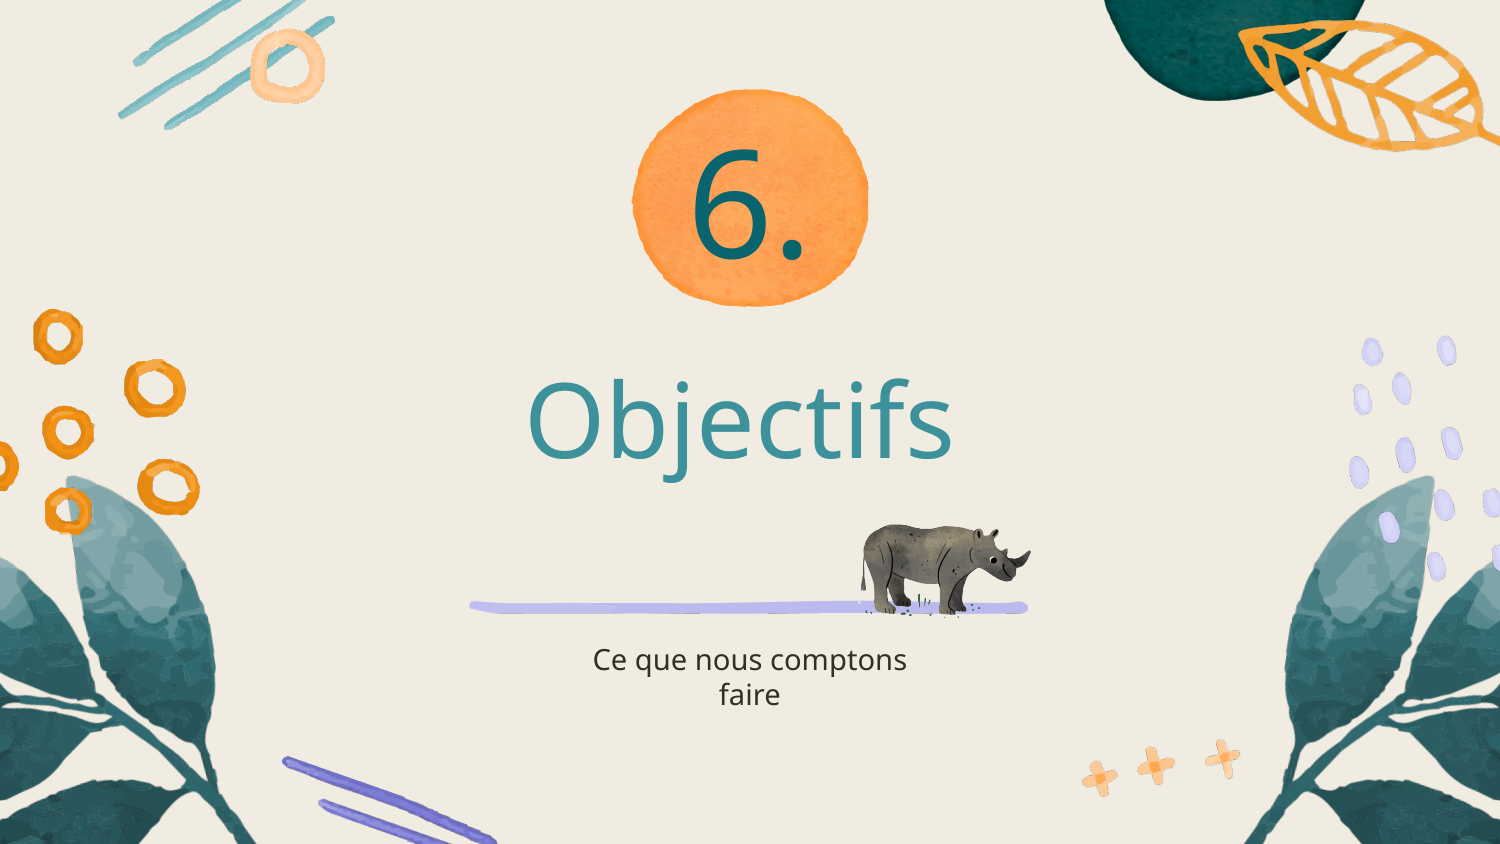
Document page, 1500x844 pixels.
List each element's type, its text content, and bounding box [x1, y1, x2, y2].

subtitle Ce que nous comptons faire [551, 626, 949, 733]
picture [1239, 21, 1500, 155]
picture [630, 89, 870, 307]
title Objectifs [382, 339, 1098, 543]
picture [468, 510, 1031, 618]
picture [271, 755, 501, 844]
picture [1071, 316, 1500, 844]
picture [1100, 0, 1370, 100]
picture [0, 308, 271, 844]
picture [117, 0, 335, 130]
